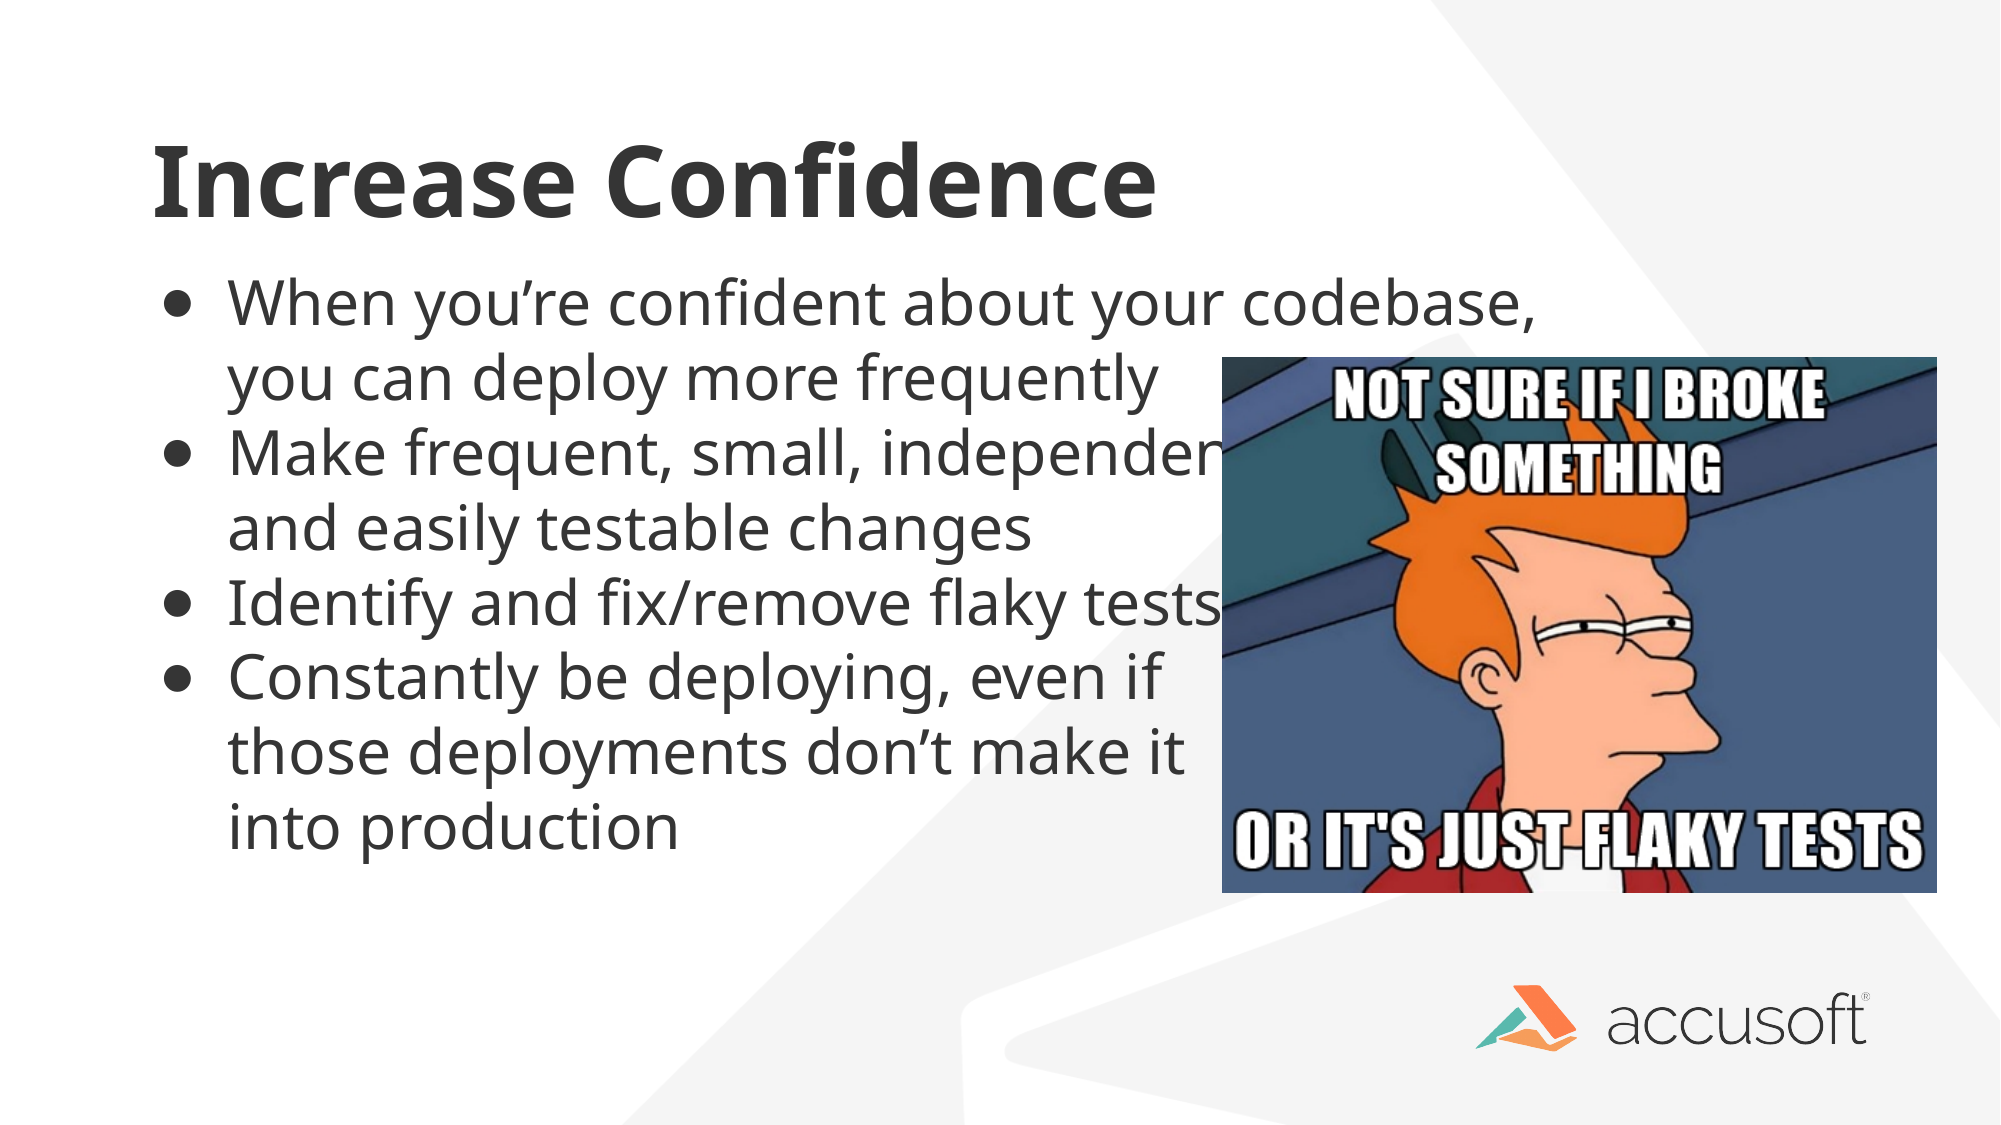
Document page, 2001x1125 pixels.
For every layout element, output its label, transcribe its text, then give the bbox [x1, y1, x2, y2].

title When you’re confident about your codebase, you can deploy more frequently Make frequent, small, independent, and easily testable changes Identify and fix/remove flaky tests Constantly be deploying, even if those deployments don’t make it into production [137, 255, 1905, 954]
picture [1470, 954, 1873, 1098]
picture [1222, 356, 1937, 893]
text_box Increase Confidence [137, 116, 1498, 220]
